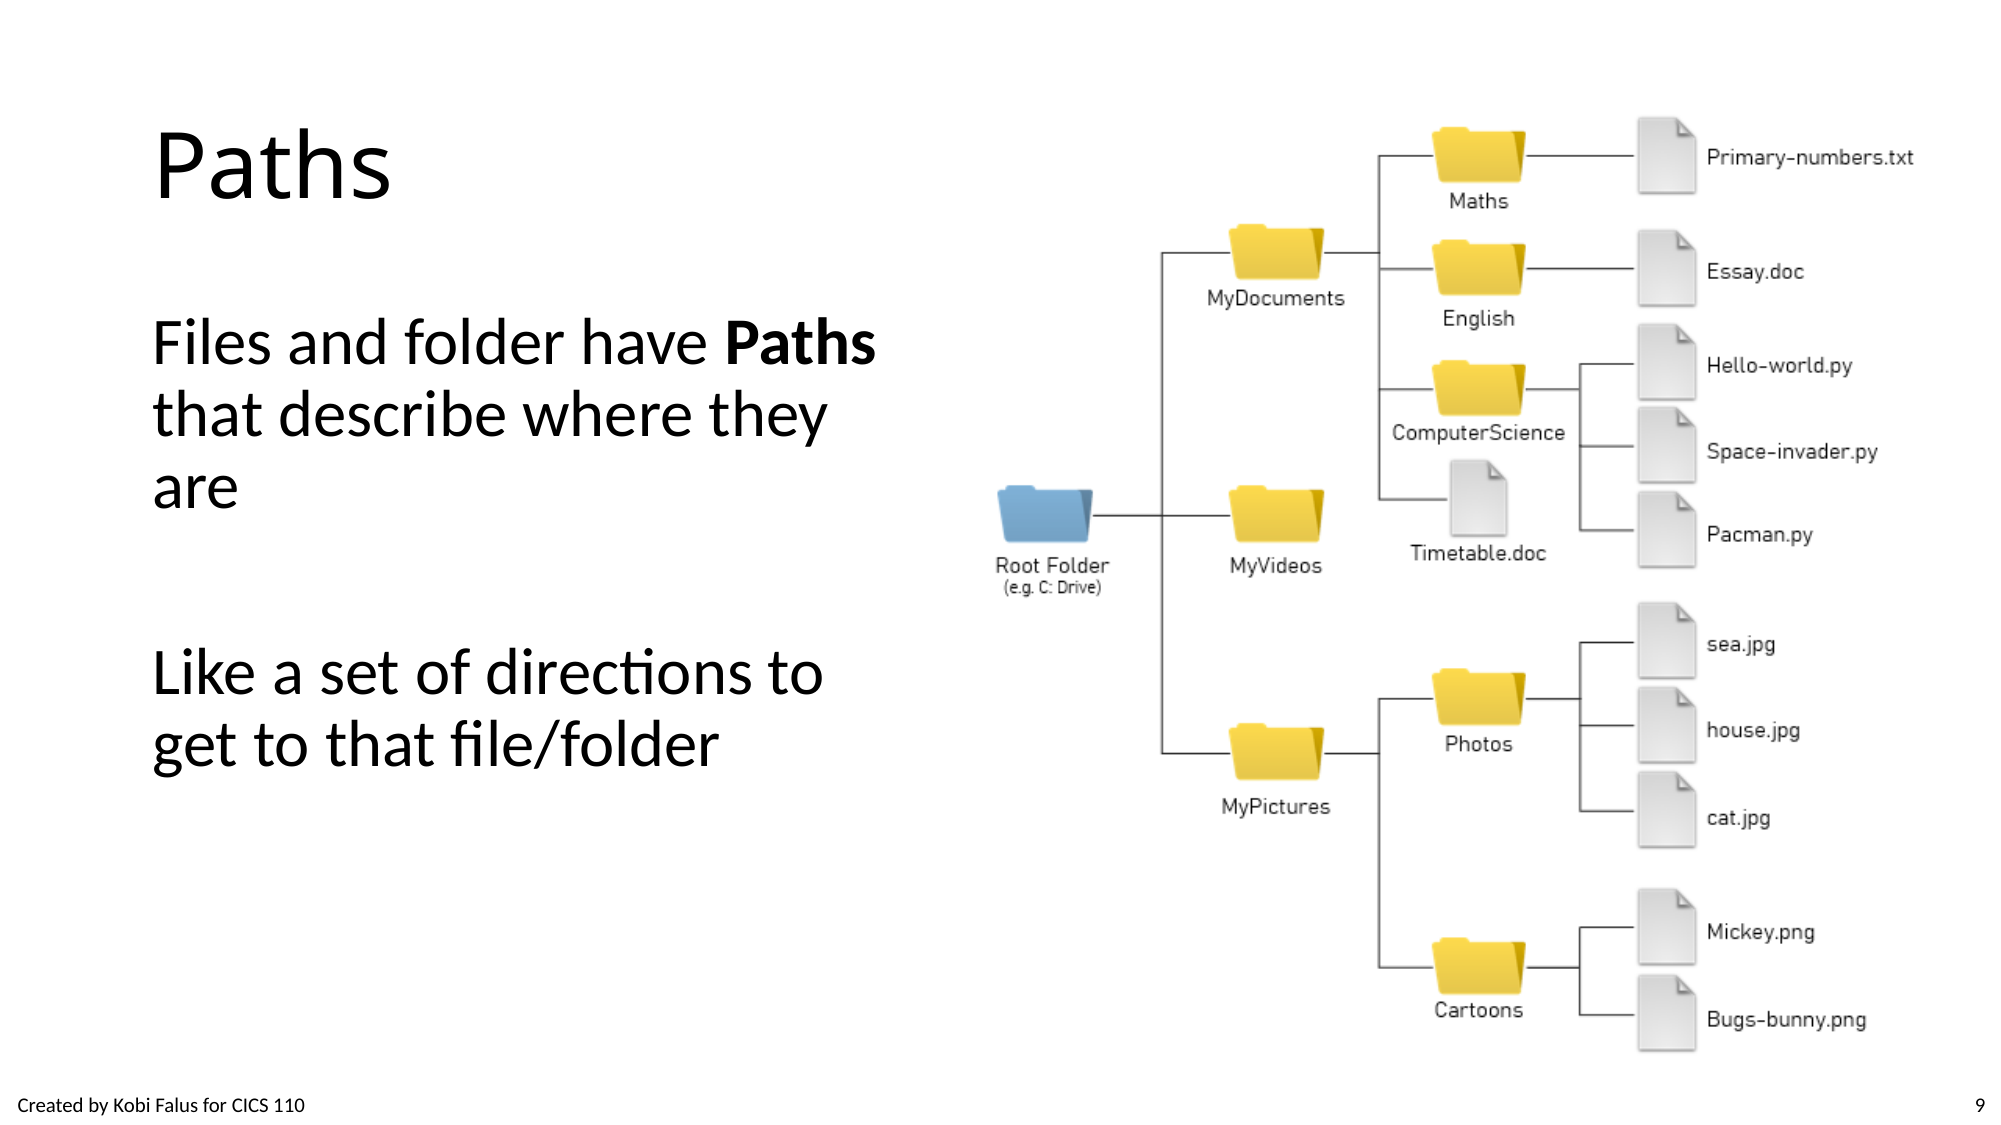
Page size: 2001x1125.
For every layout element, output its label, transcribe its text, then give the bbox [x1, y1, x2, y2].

title Paths [137, 59, 1863, 278]
picture [979, 110, 1937, 1066]
list Files and folder have Paths that describe where they are Like a set of directions to get to that file/folder [137, 299, 905, 1014]
